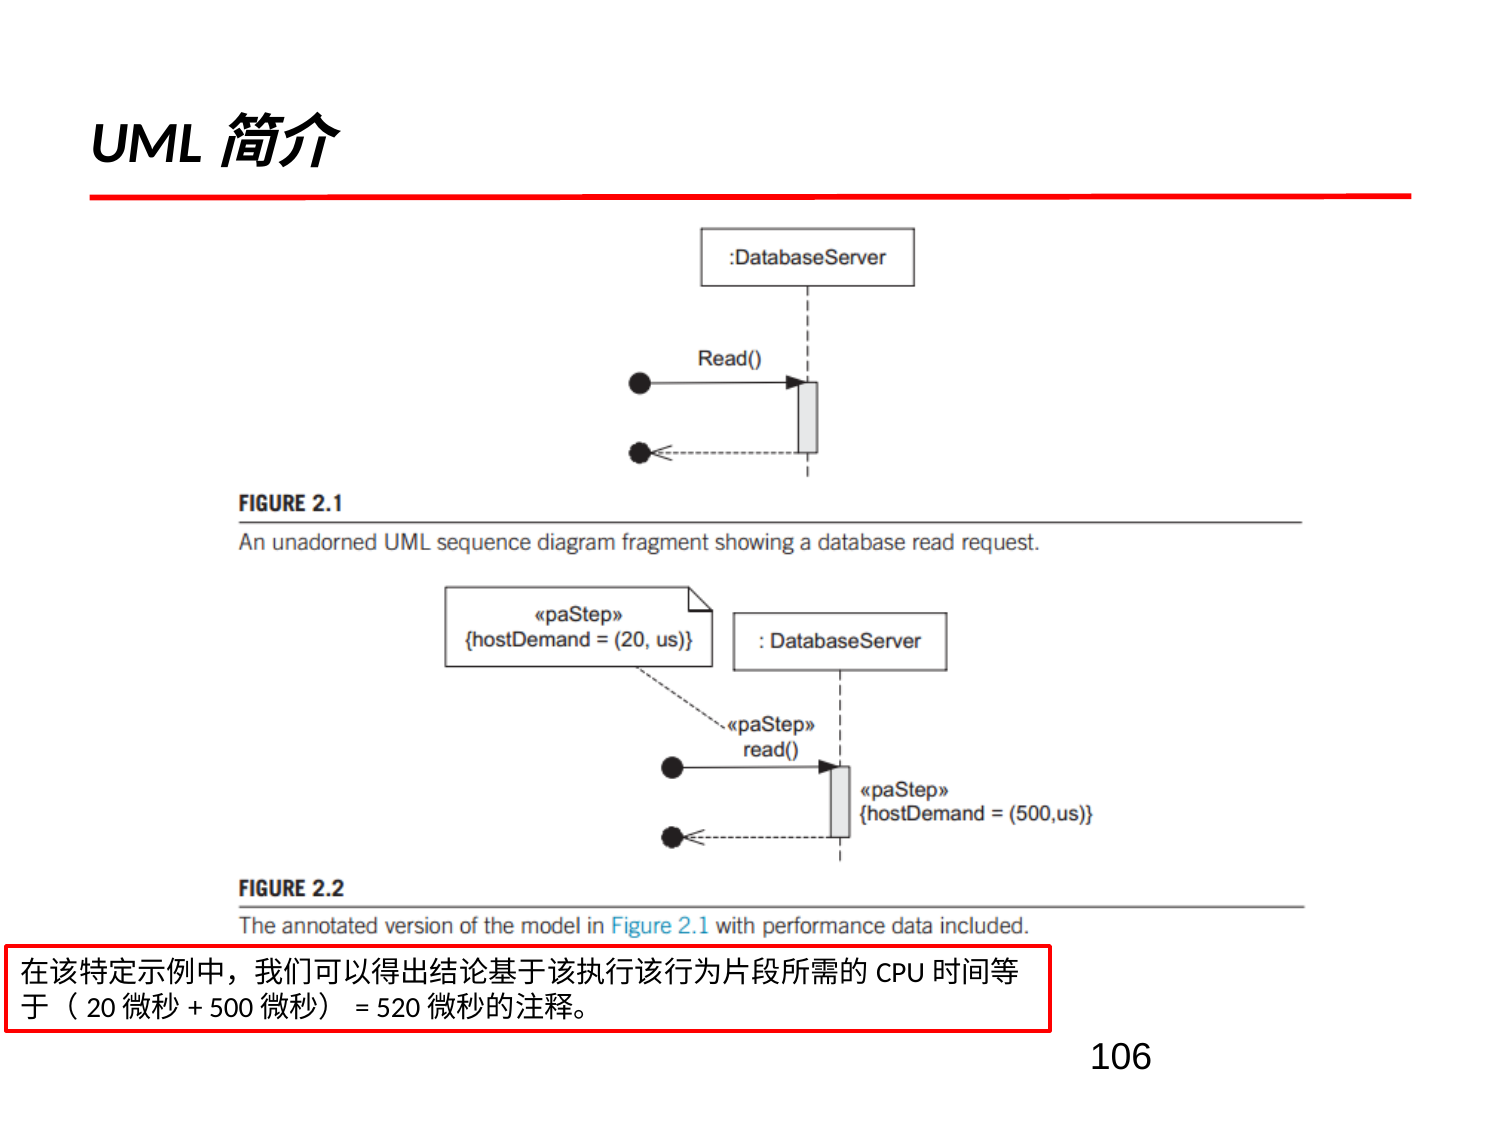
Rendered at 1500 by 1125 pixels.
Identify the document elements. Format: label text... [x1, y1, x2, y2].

title UML简介 [75, 45, 1425, 233]
slide_number 106 [1074, 1024, 1426, 1103]
picture [221, 217, 1313, 947]
text_box 在该特定示例中，我们可以得出结论基于该执行该行为片段所需的CPU时间等于（20微秒+ 500微秒）= 520微秒的注释。 [5, 946, 1050, 1031]
